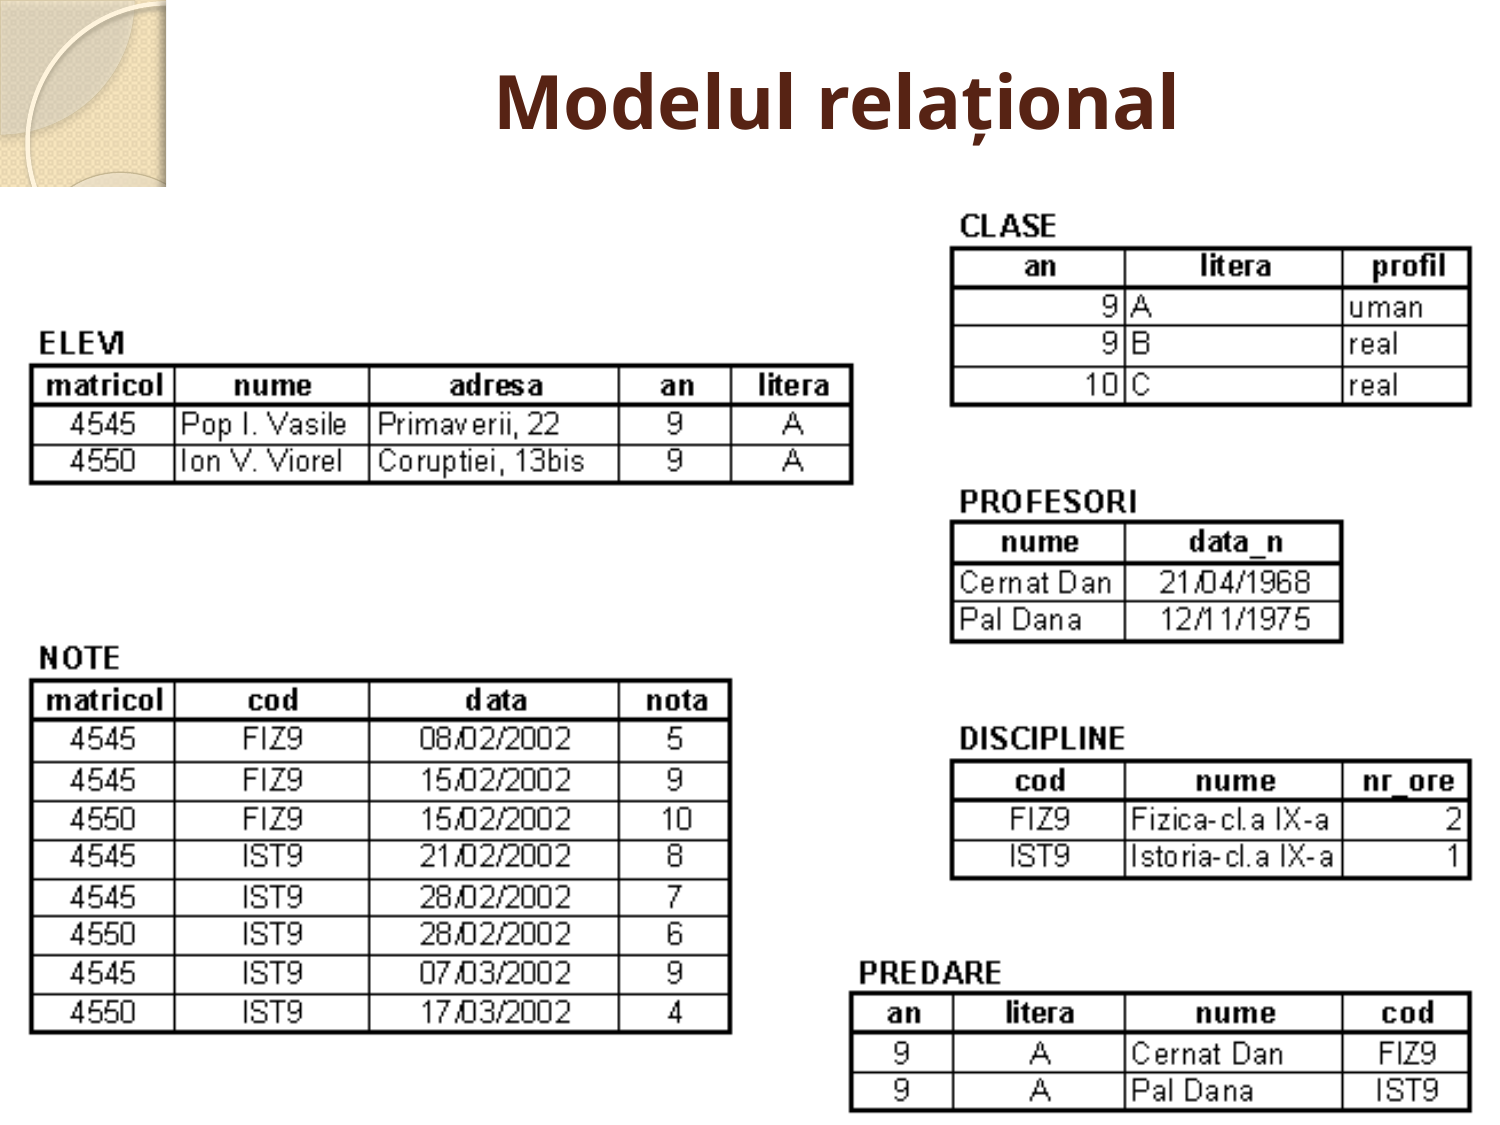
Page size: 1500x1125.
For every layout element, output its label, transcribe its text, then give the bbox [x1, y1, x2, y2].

picture [0, 187, 1500, 1125]
title Modelul relaţional [462, 37, 1213, 163]
